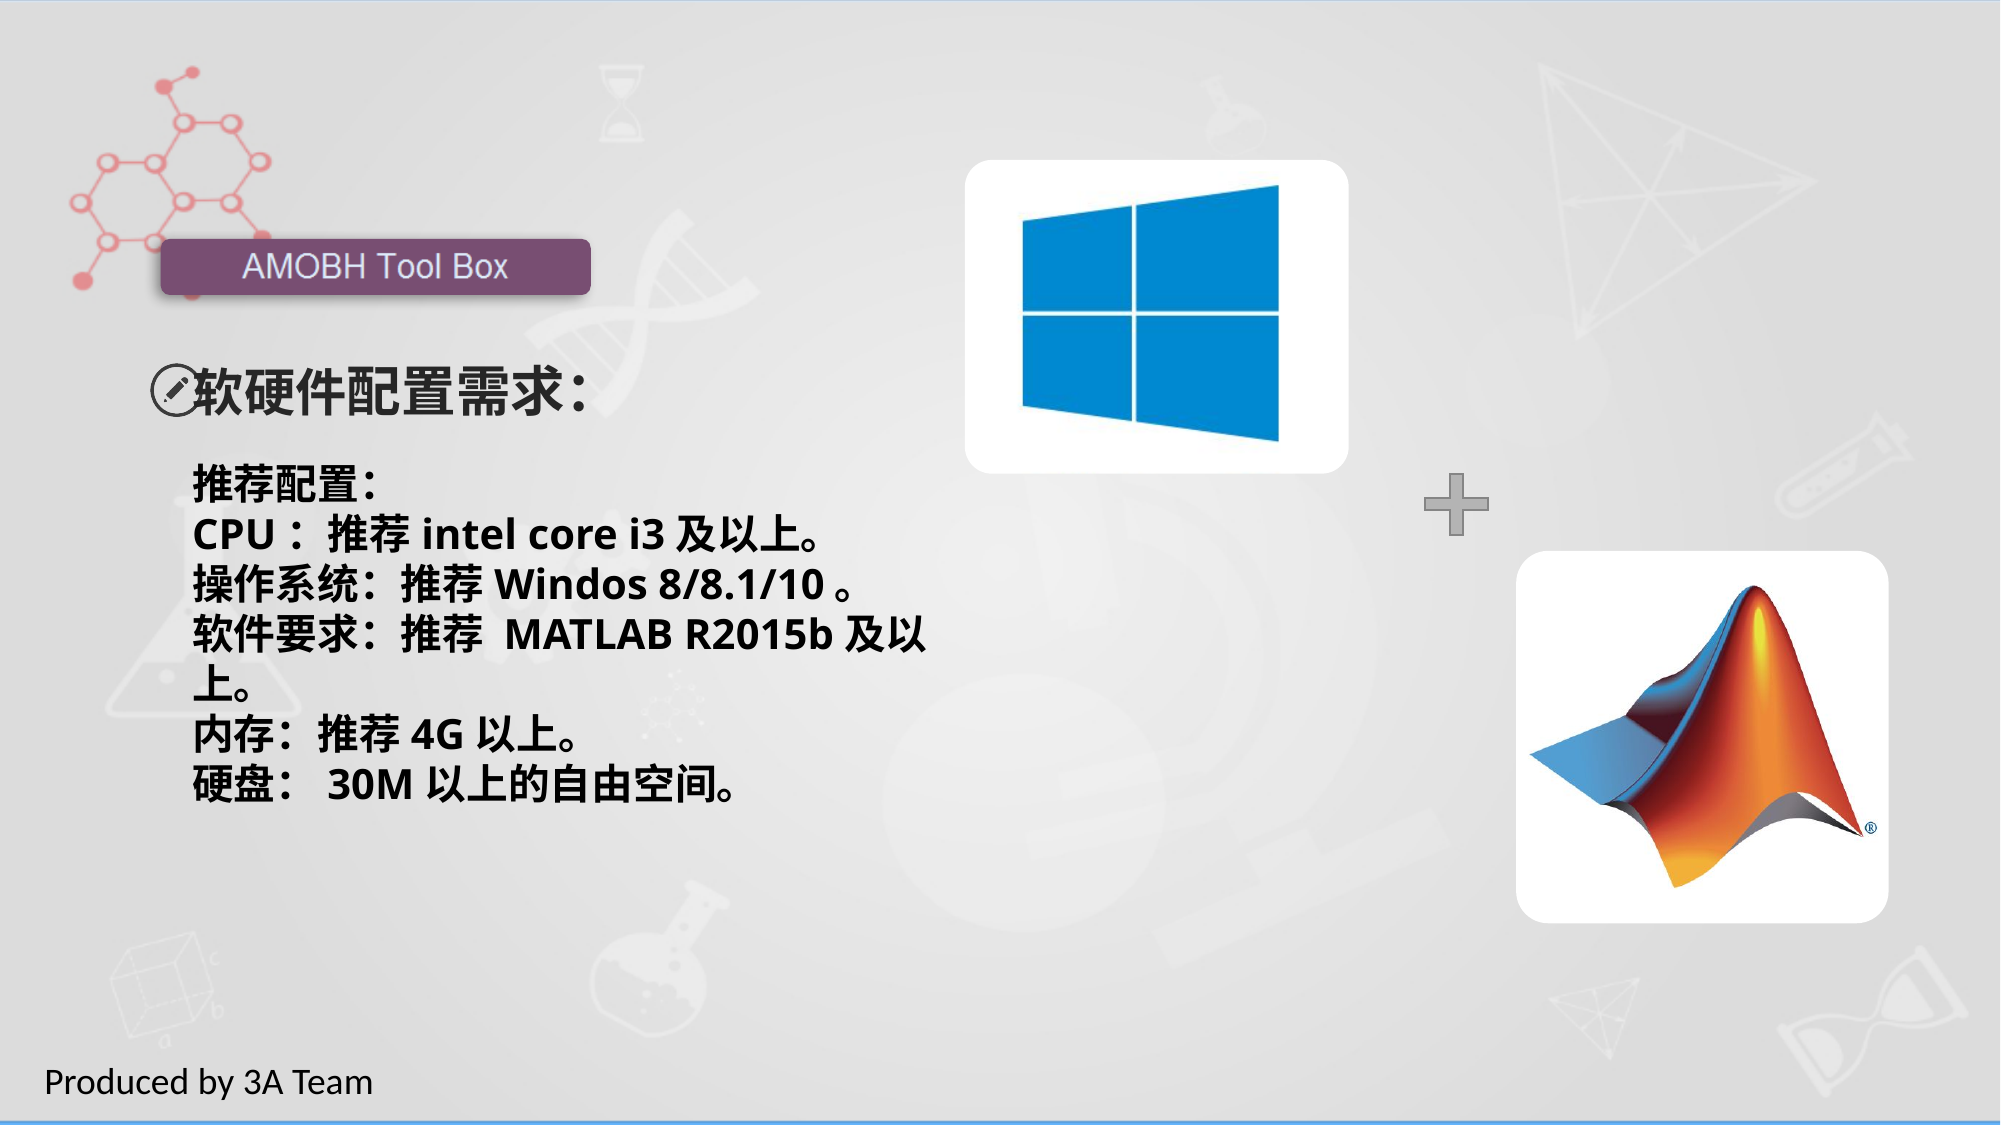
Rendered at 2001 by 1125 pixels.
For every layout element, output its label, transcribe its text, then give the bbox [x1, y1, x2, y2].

list 软硬件配置需求： [135, 356, 720, 431]
text_box Produced by 3A Team [29, 1049, 451, 1110]
text_box [1424, 473, 1489, 536]
text_box 推荐配置： CPU：推荐intel core i3及以上。 操作系统：推荐Windos 8/8.1/10。 软件要求：推荐 MATLAB R2015b及以上。 内存：推荐4G以上。 硬盘：30M以上的自由空间。 [177, 450, 954, 860]
picture [0, 0, 2001, 1125]
